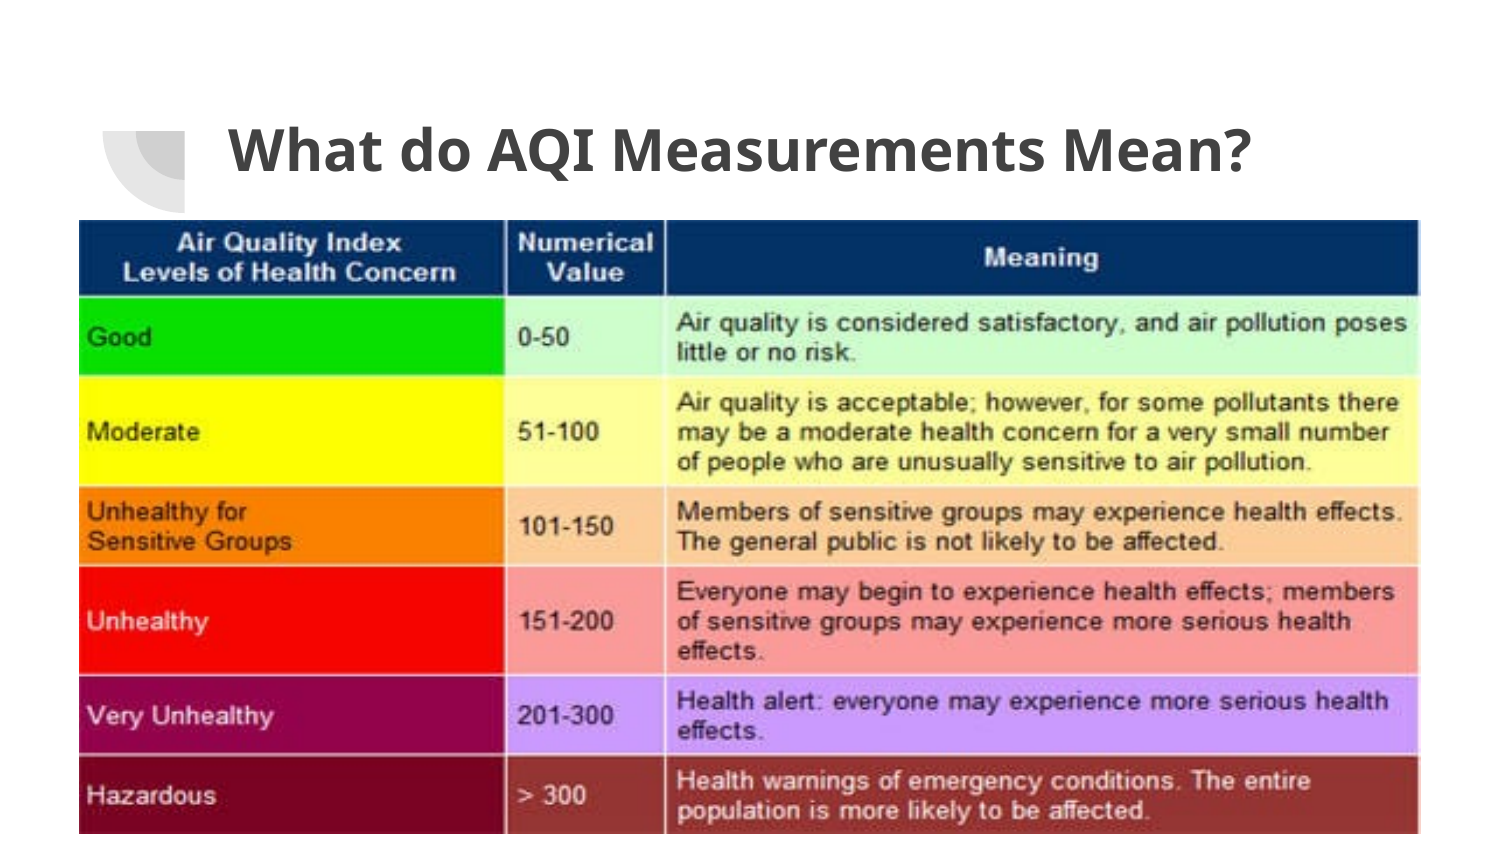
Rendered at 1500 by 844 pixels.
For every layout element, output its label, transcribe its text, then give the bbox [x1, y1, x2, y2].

picture [78, 220, 1422, 834]
title What do AQI Measurements Mean? [213, 98, 1368, 218]
